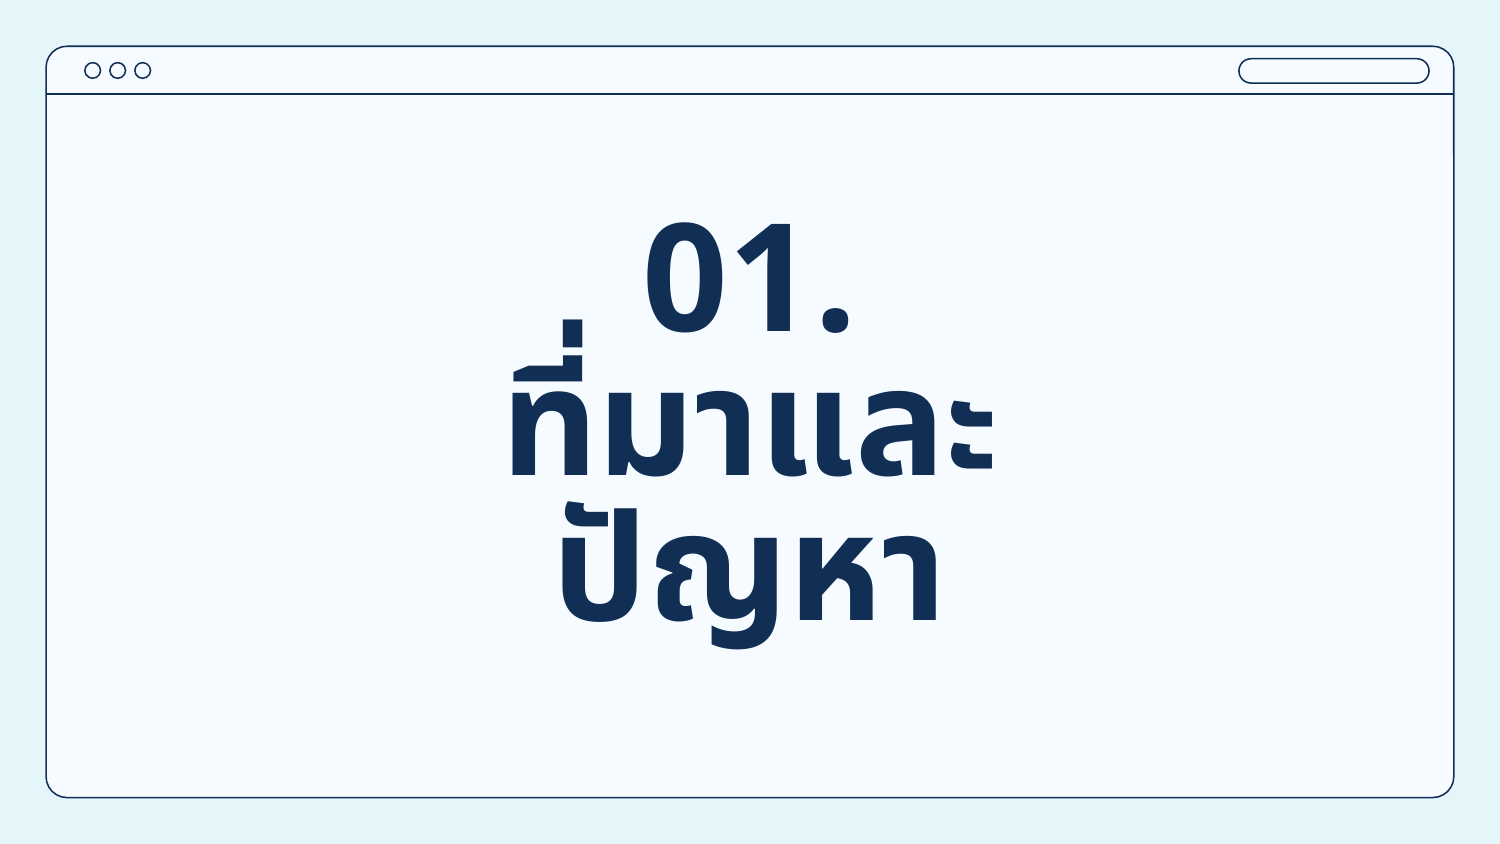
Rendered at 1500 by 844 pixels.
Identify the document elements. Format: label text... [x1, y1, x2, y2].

title 01. ที่มาและปัญหา [318, 310, 1182, 556]
